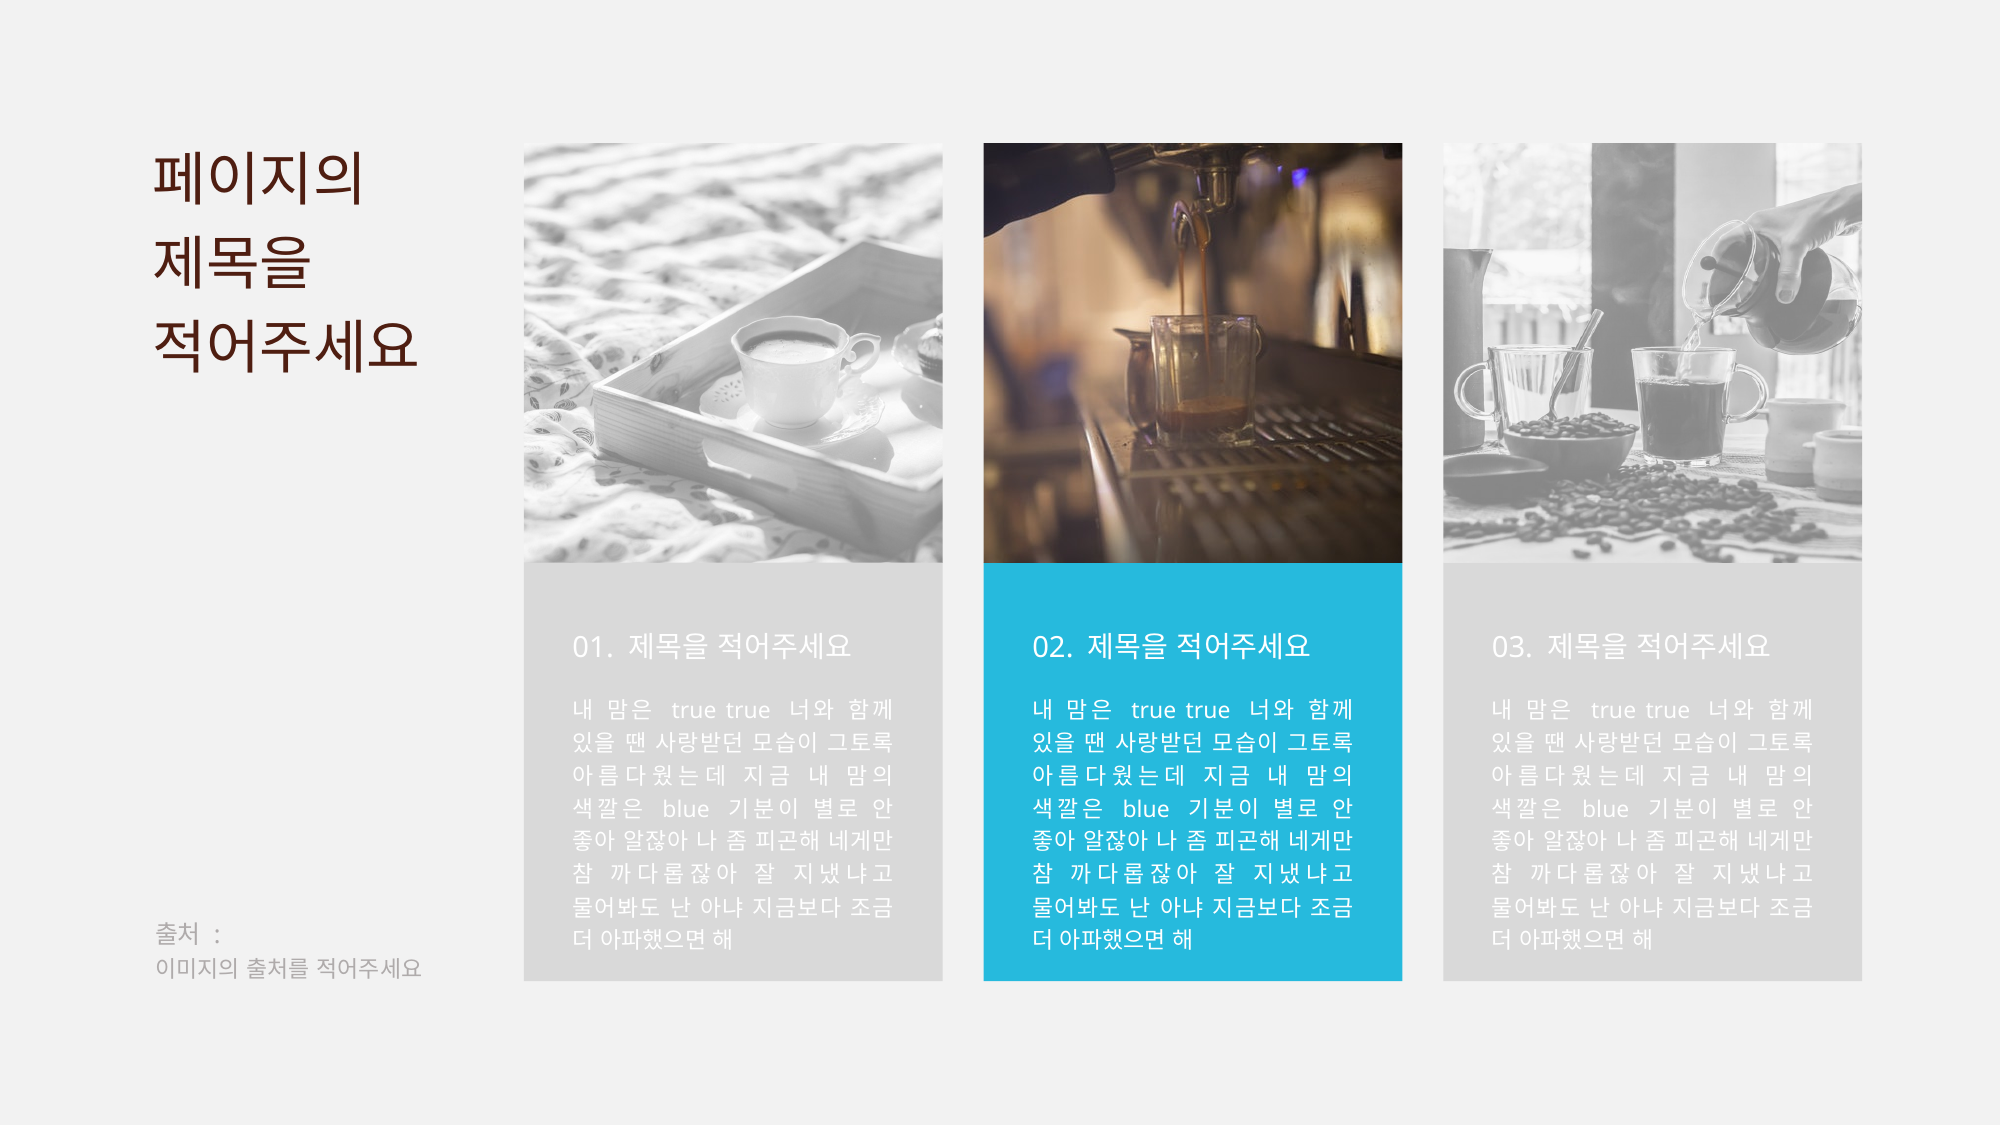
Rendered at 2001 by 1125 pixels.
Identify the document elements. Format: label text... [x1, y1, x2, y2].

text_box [523, 143, 943, 982]
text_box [1443, 143, 1863, 982]
text_box 페이지의 제목을 적어주세요 [138, 120, 436, 388]
text_box 출처 : 이미지의 출처를 적어주세요 [140, 905, 438, 990]
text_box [983, 143, 1403, 982]
